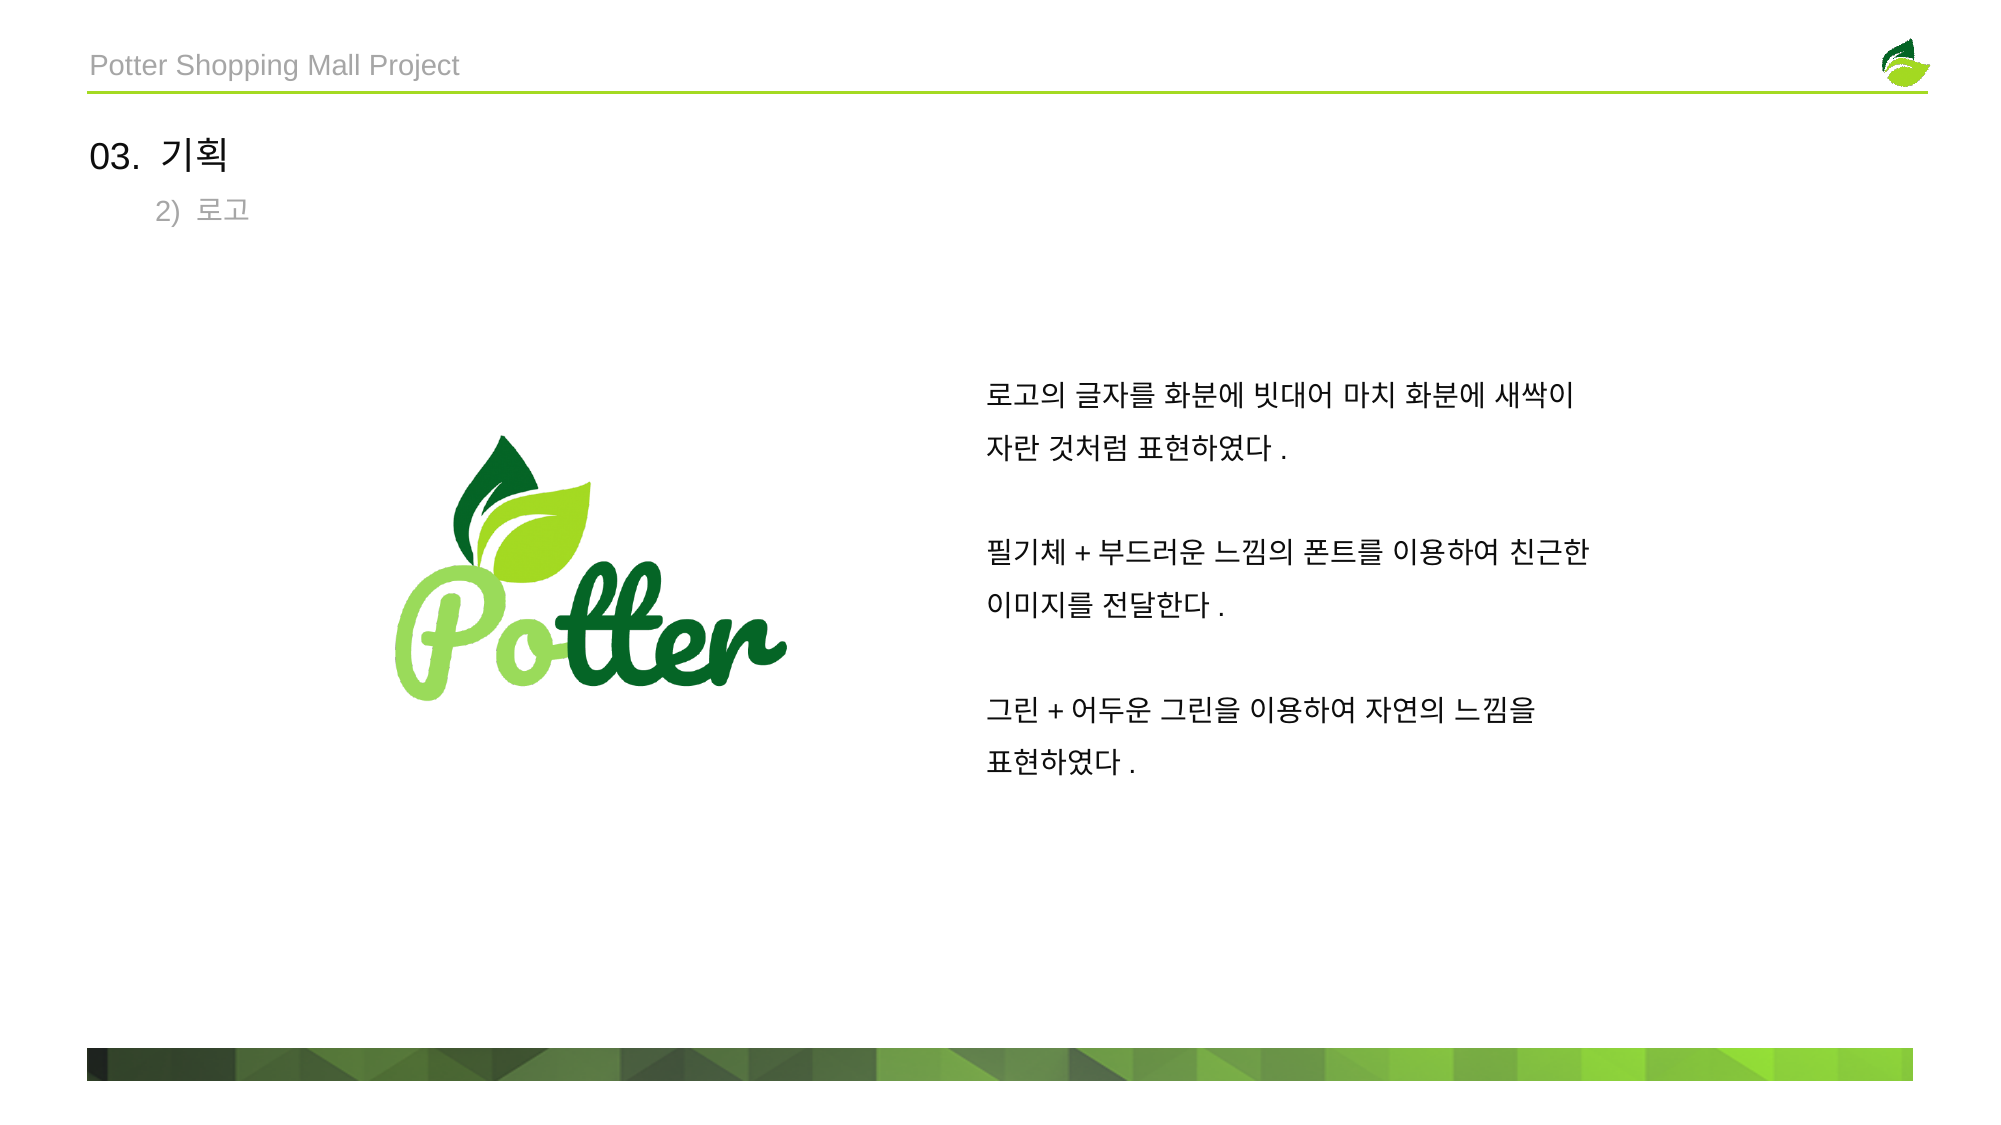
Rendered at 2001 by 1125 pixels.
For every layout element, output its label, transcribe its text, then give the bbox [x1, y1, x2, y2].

text_box 로고의 글자를 화분에 빗대어 마치 화분에 새싹이 자란 것처럼 표현하였다. 필기체+부드러운 느낌의 폰트를 이용하여 친근한 이미지를 전달한다. 그린+어두운 그린을 이용하여 자연의 느낌을 표현하였다. [971, 352, 1640, 787]
text_box 03. 기획 [74, 124, 805, 185]
picture [314, 423, 841, 721]
text_box 2) 로고 [140, 185, 871, 235]
text_box Potter Shopping Mall Project [74, 38, 805, 89]
picture [1872, 30, 1937, 92]
picture [87, 1048, 1913, 1081]
